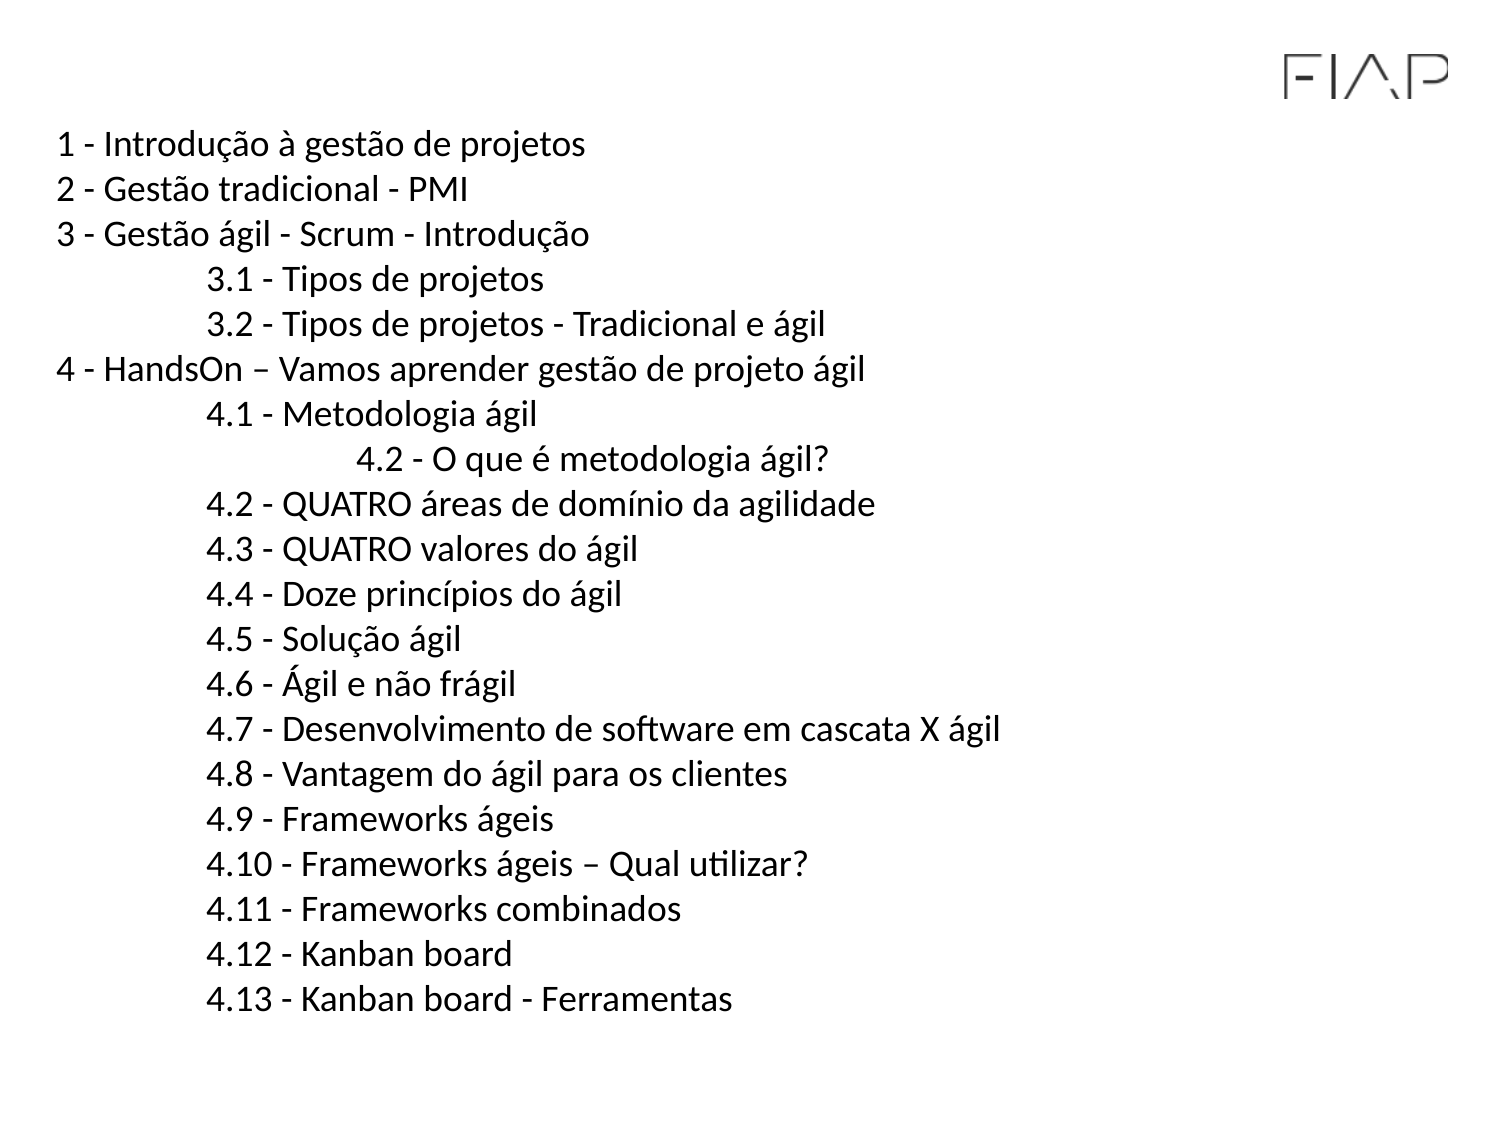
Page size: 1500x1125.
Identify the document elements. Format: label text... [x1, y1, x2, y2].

picture [1283, 53, 1449, 99]
text_box 1 - Introdução à gestão de projetos 2 - Gestão tradicional - PMI 3 - Gestão ágil - Scrum - Introdução 3.1 - Tipos de projetos 3.2 - Tipos de projetos - Tradicional e ágil 4 - HandsOn – Vamos aprender gestão de projeto ágil 4.1 - Metodologia ágil 4.2 - O que é metodologia ágil? 4.2 - QUATRO áreas de domínio da agilidade 4.3 - QUATRO valores do ágil 4.4 - Doze princípios do ágil 4.5 - Solução ágil 4.6 - Ágil e não frágil 4.7 - Desenvolvimento de software em cascata X ágil 4.8 - Vantagem do ágil para os clientes 4.9 - Frameworks ágeis 4.10 - Frameworks ágeis – Qual utilizar? 4.11 - Frameworks combinados 4.12 - Kanban board 4.13 - Kanban board - Ferramentas [41, 111, 1371, 1027]
